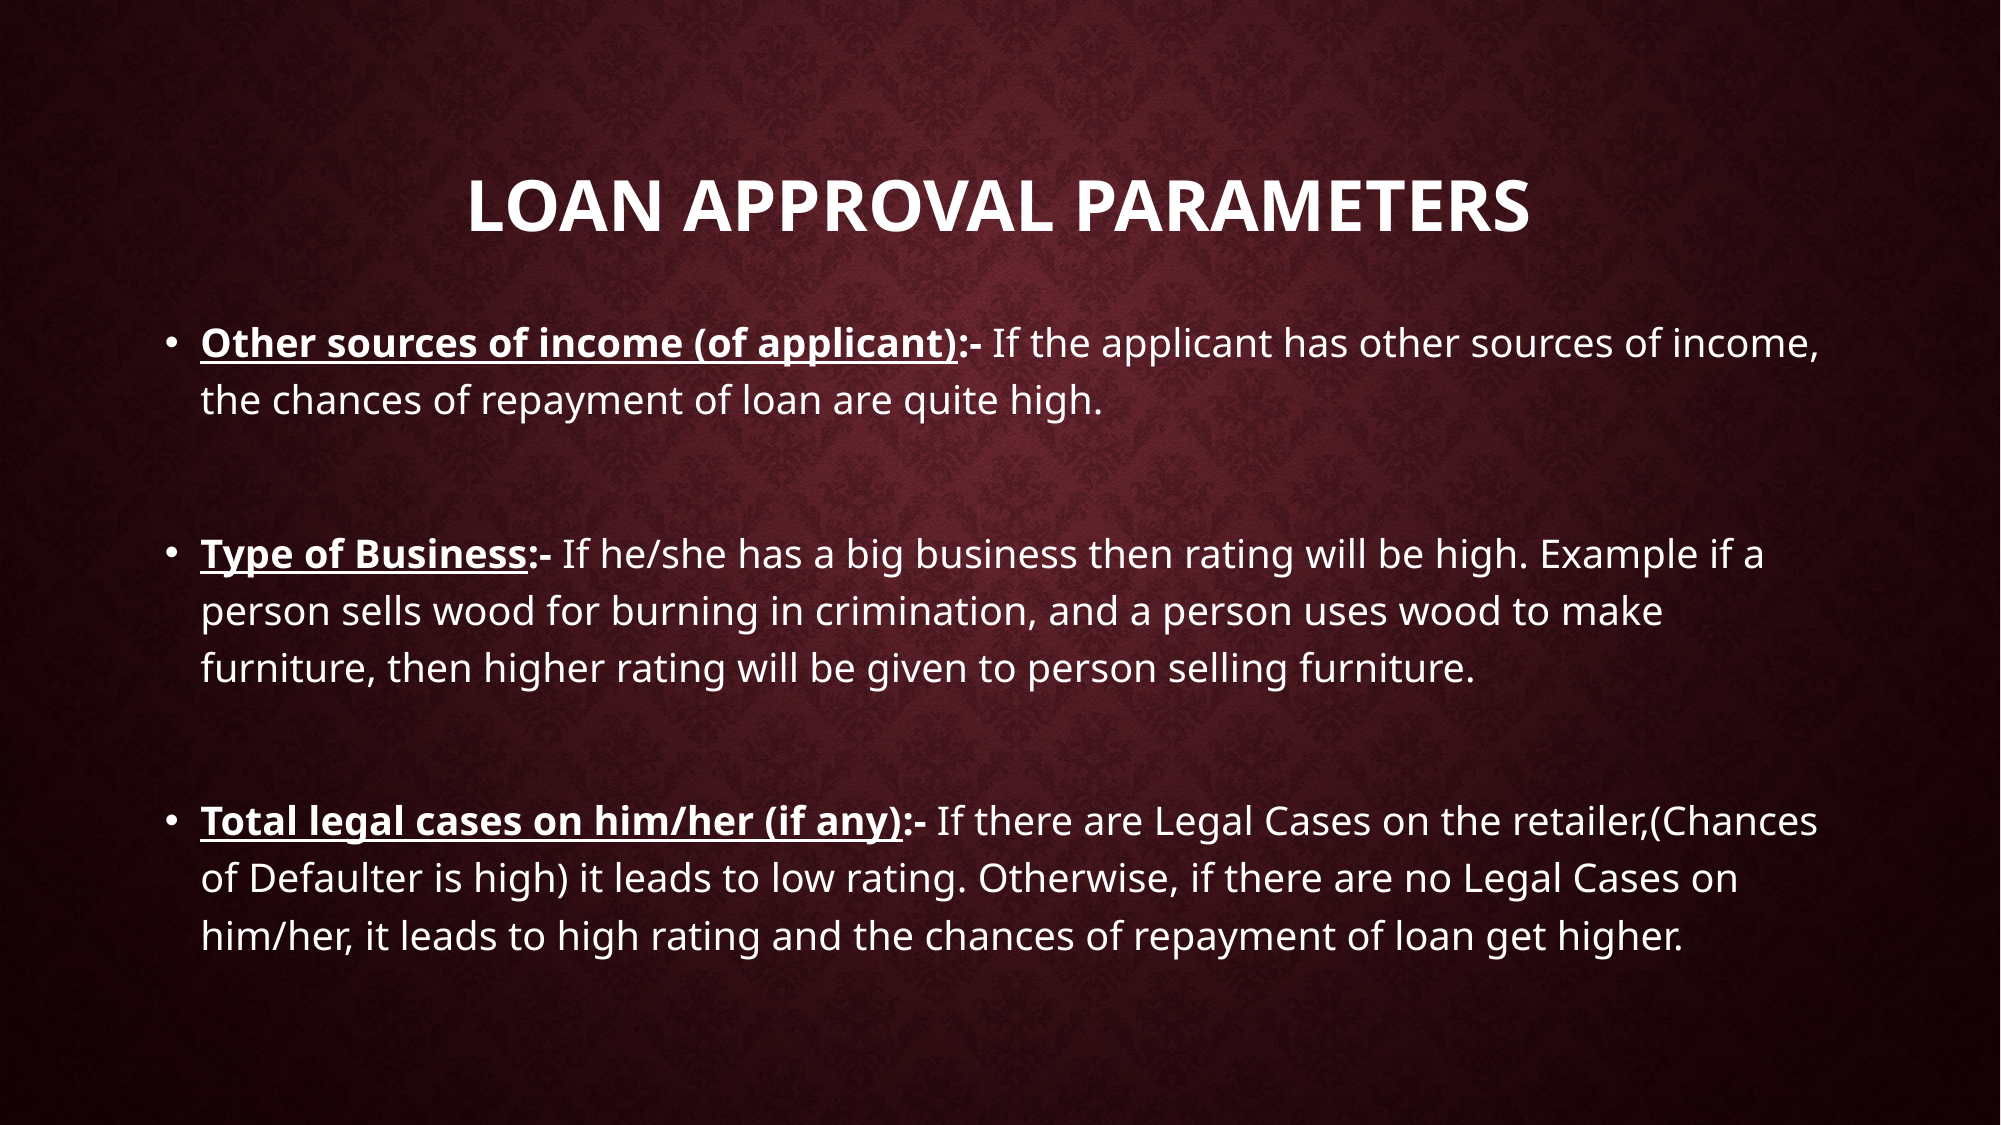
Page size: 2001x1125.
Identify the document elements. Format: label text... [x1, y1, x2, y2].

title LOAN APPROVAL PARAMETERS [149, 99, 1849, 300]
list Other sources of income (of applicant):- If the applicant has other sources of income, the chances of repayment of loan are quite high. Type of Business:- If he/she has a big business then rating will be high. Example if a person sells wood for burning in crimination, and a person uses wood to make furniture, then higher rating will be given to person selling furniture. Total legal cases on him/her (if any):- If there are Legal Cases on the retailer,(Chances of Defaulter is high) it leads to low rating. Otherwise, if there are no Legal Cases on him/her, it leads to high rating and the chances of repayment of loan get higher. [149, 300, 1849, 1024]
